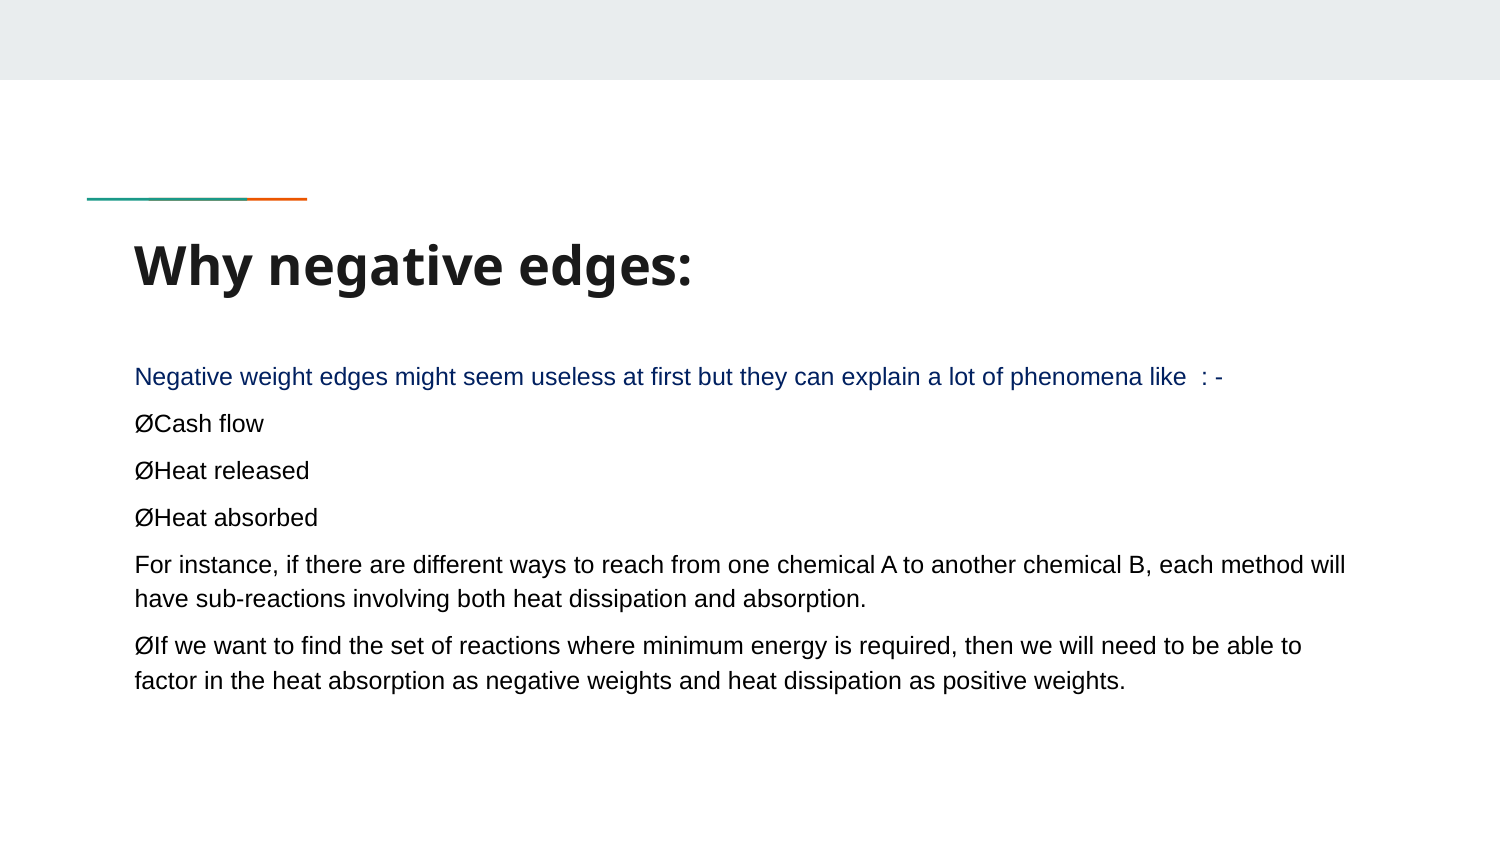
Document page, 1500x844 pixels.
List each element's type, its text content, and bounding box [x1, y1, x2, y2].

title Why negative edges: [119, 216, 1381, 305]
list Negative weight edges might seem useless at first but they can explain a lot of phenomena like : - ØCash flow ØHeat released ØHeat absorbed For instance, if there are different ways to reach from one chemical A to another chemical B, each method will have sub-reactions involving both heat dissipation and absorption. ØIf we want to find the set of reactions where minimum energy is required, then we will need to be able to factor in the heat absorption as negative weights and heat dissipation as positive weights. [119, 341, 1381, 712]
